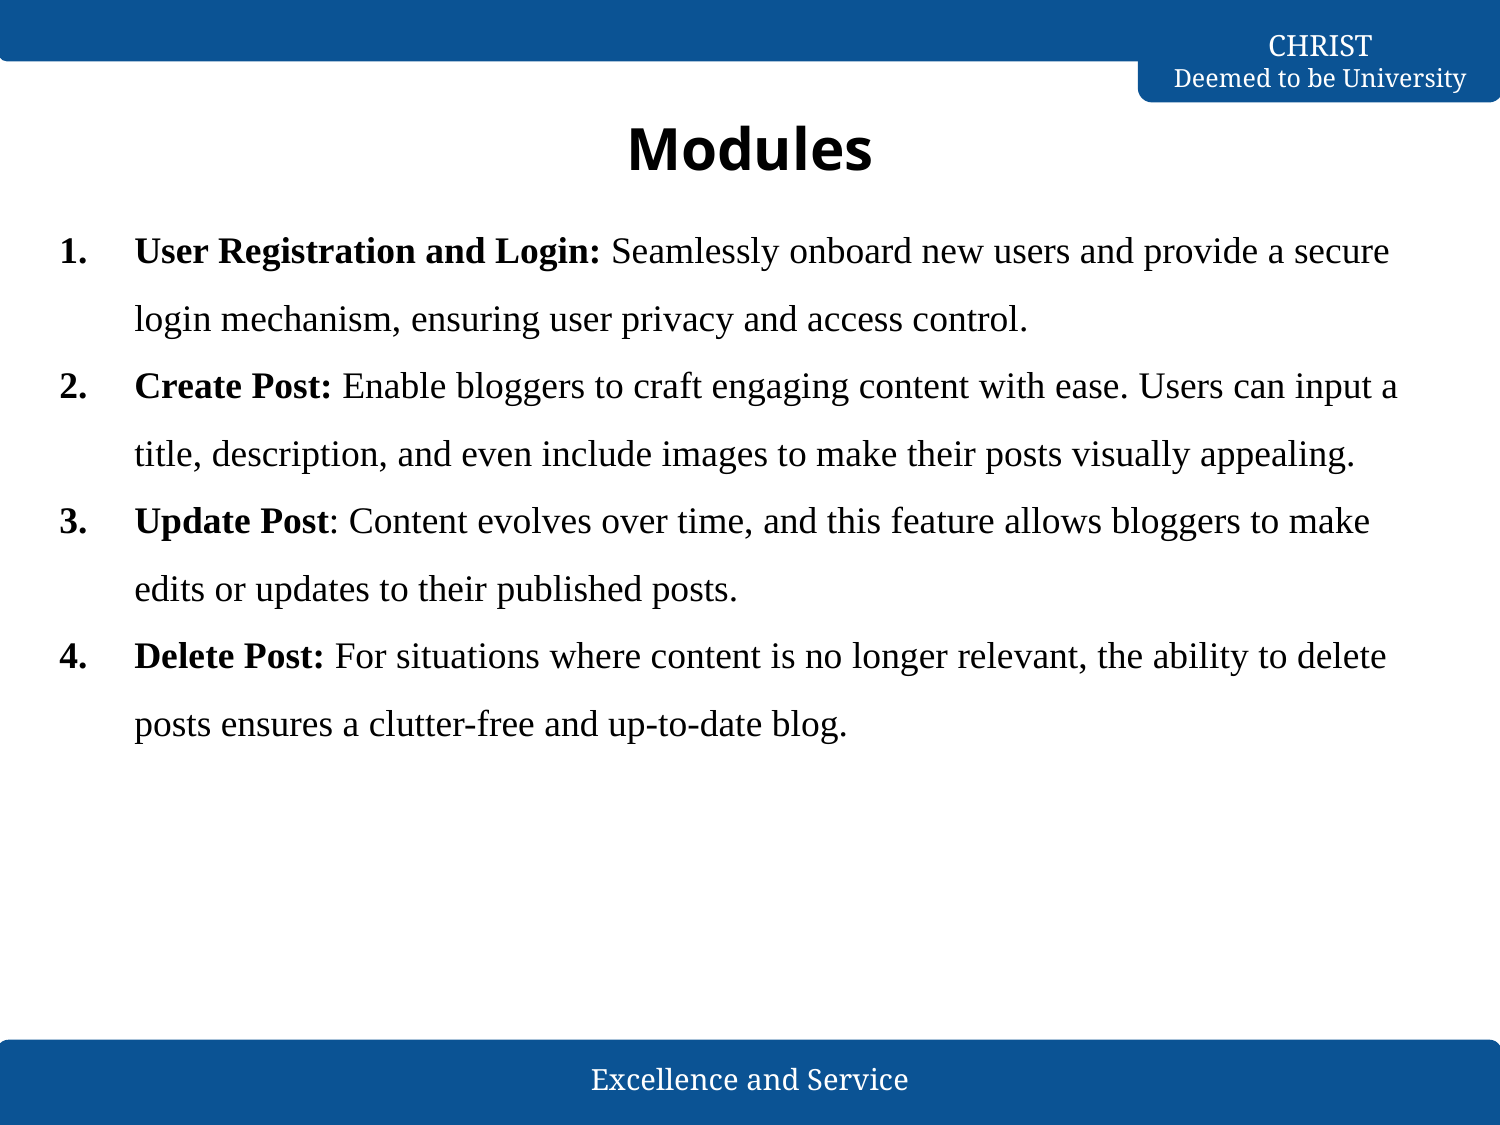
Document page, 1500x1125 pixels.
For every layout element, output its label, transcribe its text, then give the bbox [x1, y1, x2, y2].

list User Registration and Login: Seamlessly onboard new users and provide a secure login mechanism, ensuring user privacy and access control. Create Post: Enable bloggers to craft engaging content with ease. Users can input a title, description, and even include images to make their posts visually appealing. Update Post: Content evolves over time, and this feature allows bloggers to make edits or updates to their published posts. Delete Post: For situations where content is no longer relevant, the ability to delete posts ensures a clutter-free and up-to-date blog. [29, 188, 1428, 937]
title Modules [51, 97, 1449, 223]
